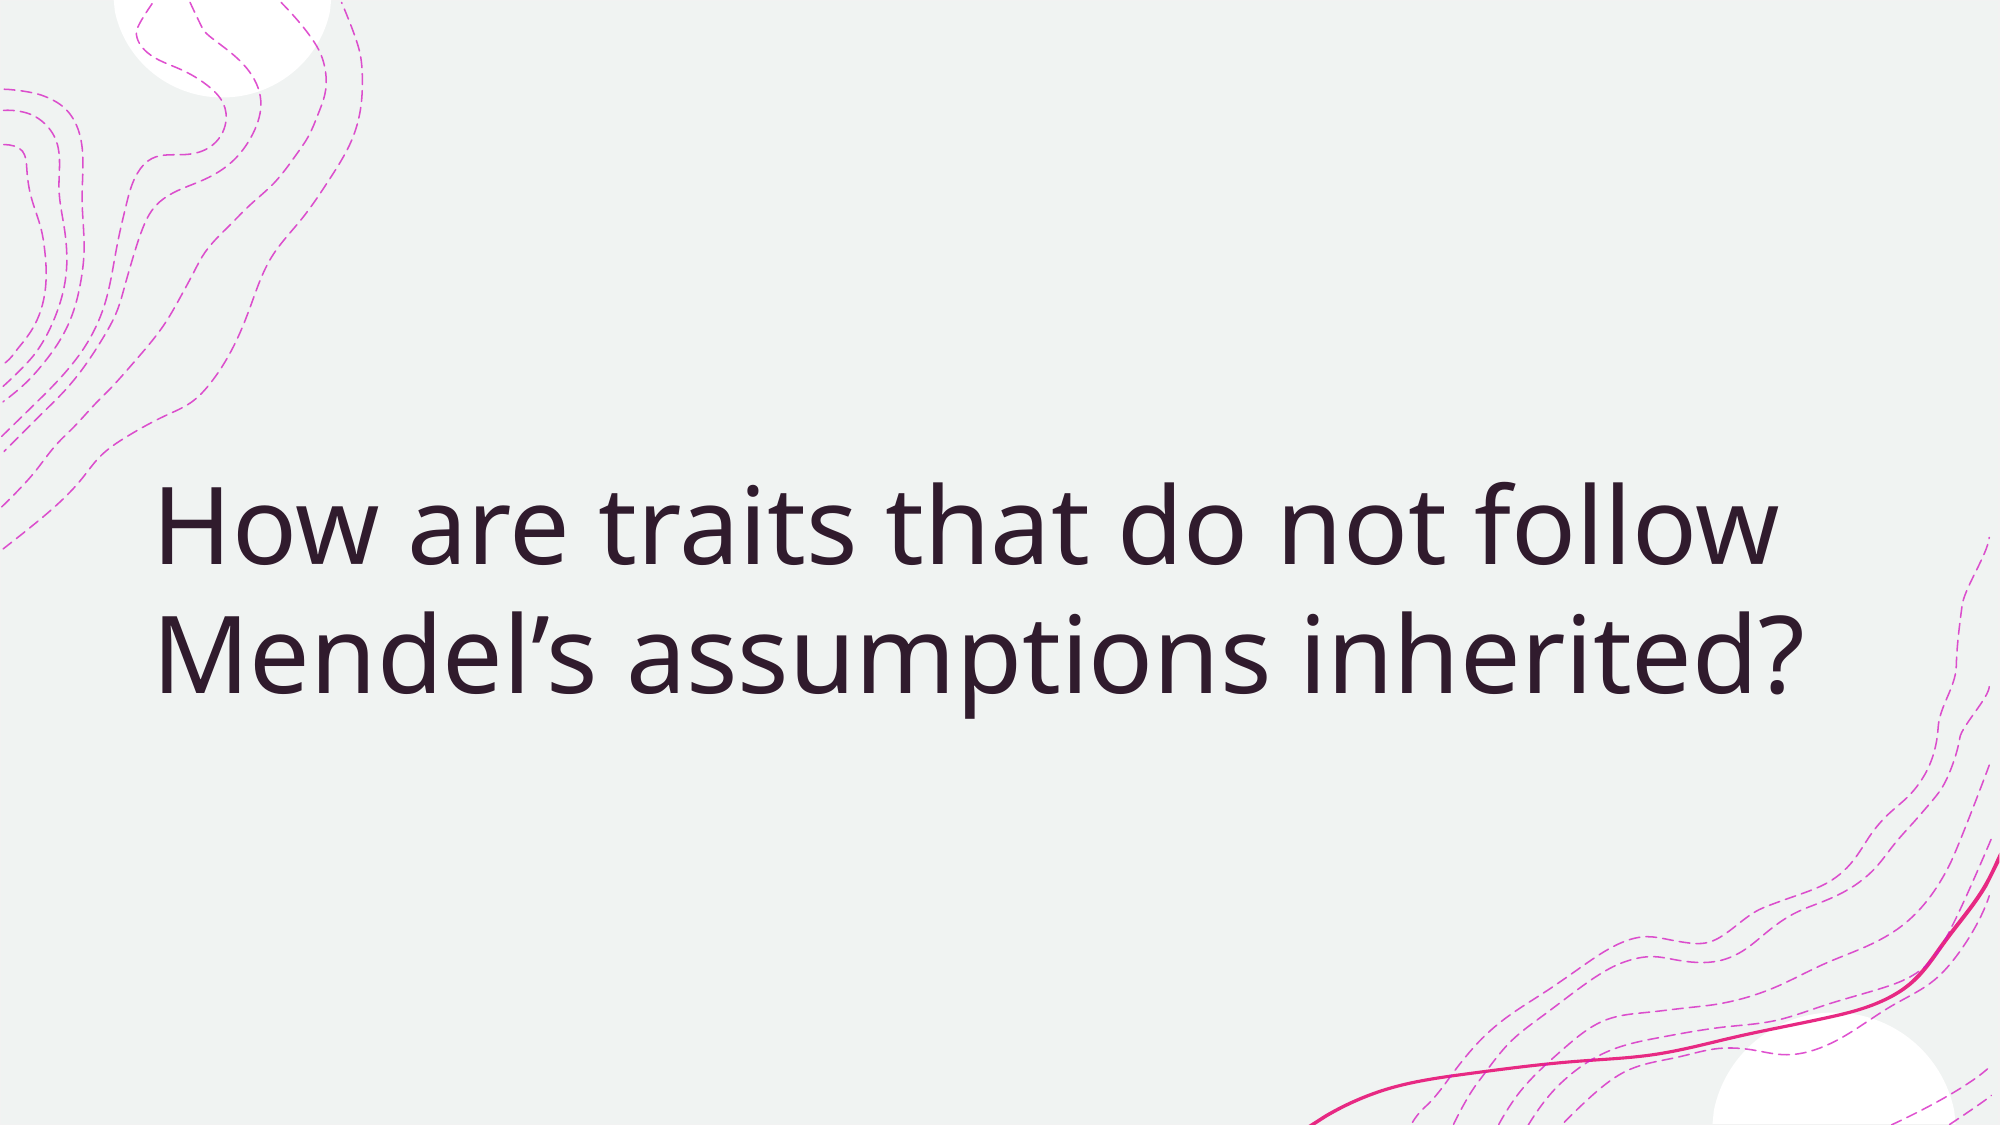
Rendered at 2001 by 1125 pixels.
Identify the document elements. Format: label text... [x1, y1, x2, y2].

title How are traits that do not follow Mendel’s assumptions inherited? [137, 384, 1863, 852]
